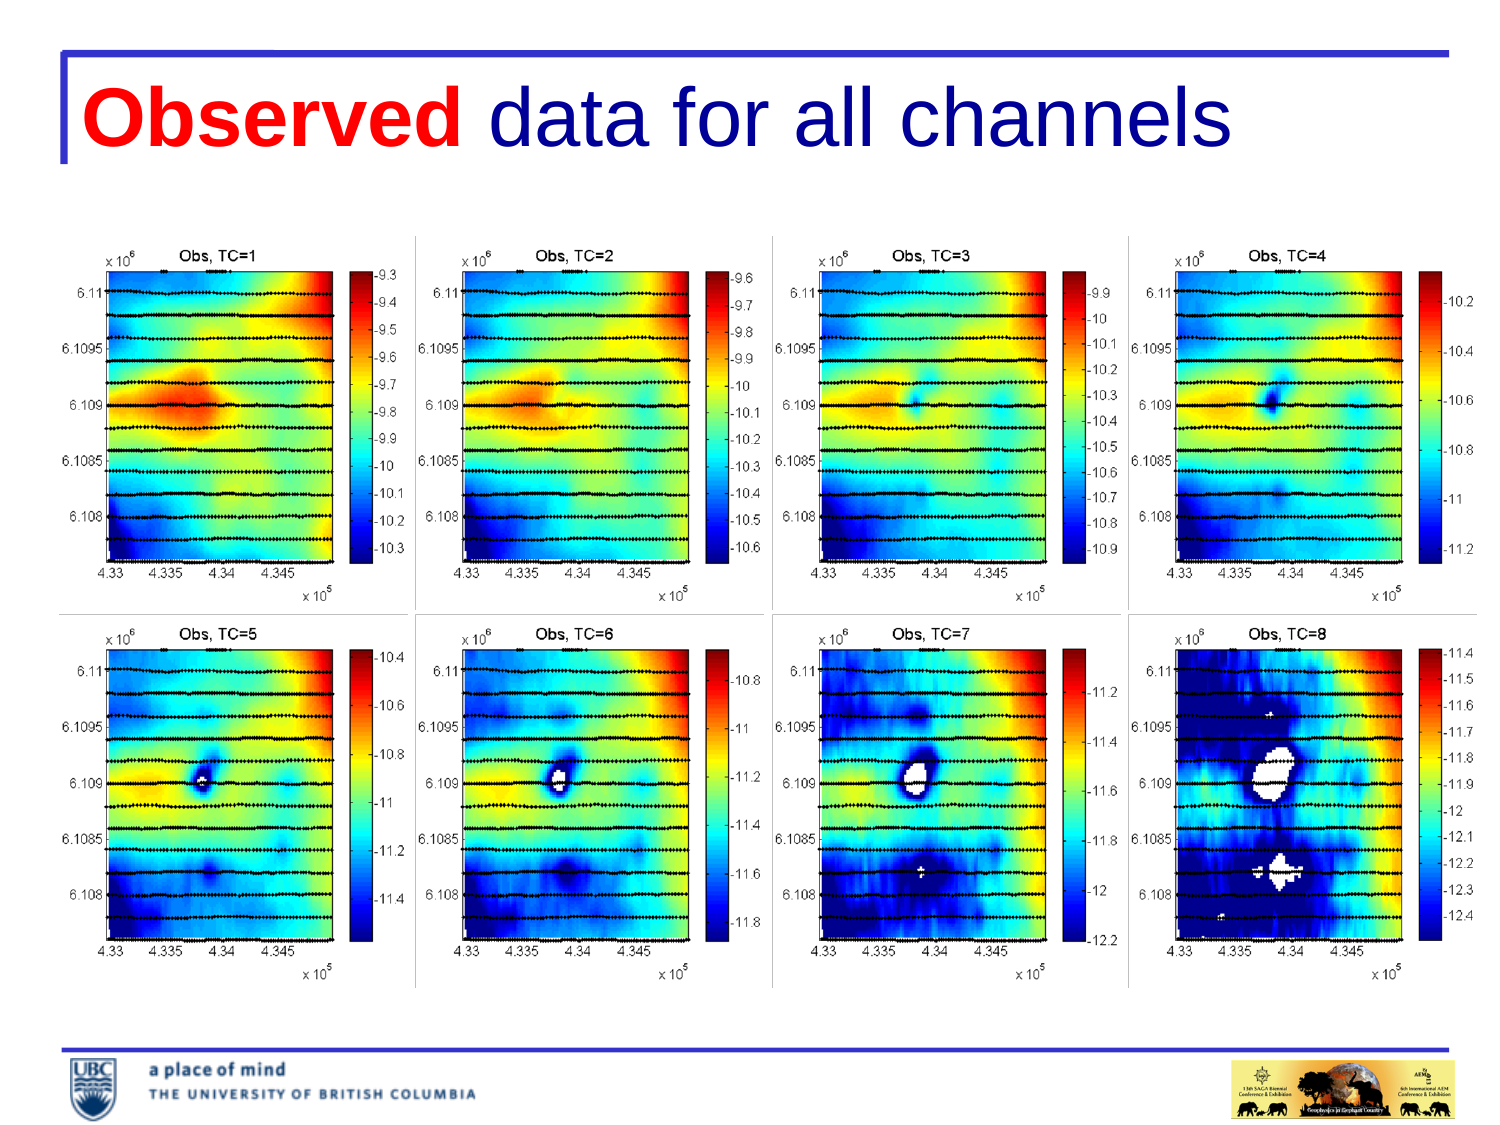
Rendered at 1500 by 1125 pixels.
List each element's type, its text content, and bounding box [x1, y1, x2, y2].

picture [1231, 1060, 1455, 1119]
picture [58, 235, 1477, 989]
picture [70, 1058, 480, 1123]
title Observed data for all channels [65, 55, 1451, 169]
